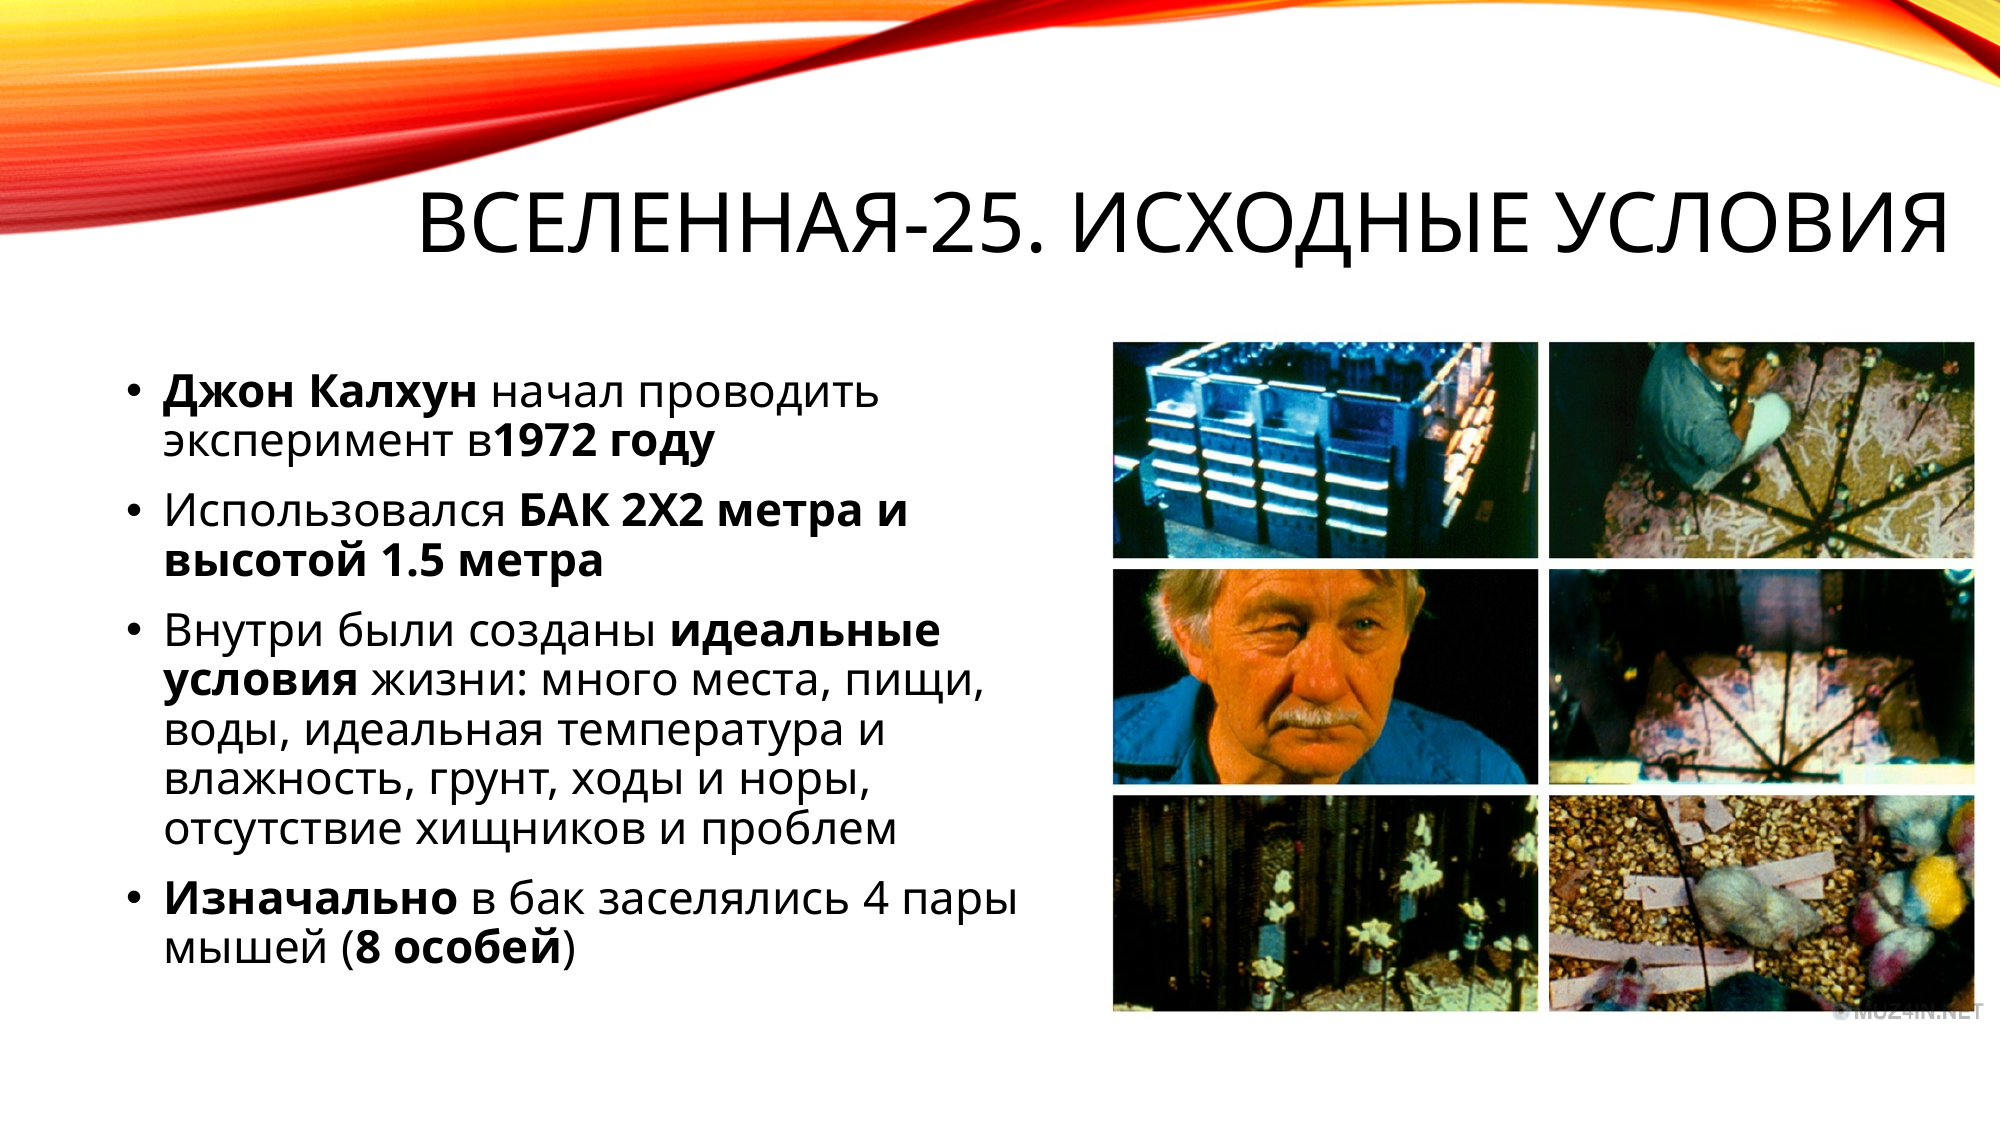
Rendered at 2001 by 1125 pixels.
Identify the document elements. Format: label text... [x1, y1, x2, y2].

picture [0, 0, 2000, 237]
picture [1102, 331, 1984, 1021]
list Джон Калхун начал проводить эксперимент в1972 году Использовался БАК 2Х2 метра и высотой 1.5 метра Внутри были созданы идеальные условия жизни: много места, пищи, воды, идеальная температура и влажность, грунт, ходы и норы, отсутствие хищников и проблем Изначально в бак заселялись 4 пары мышей (8 особей) [111, 360, 1066, 1021]
title Вселенная-25. исходные условия [350, 119, 1969, 332]
